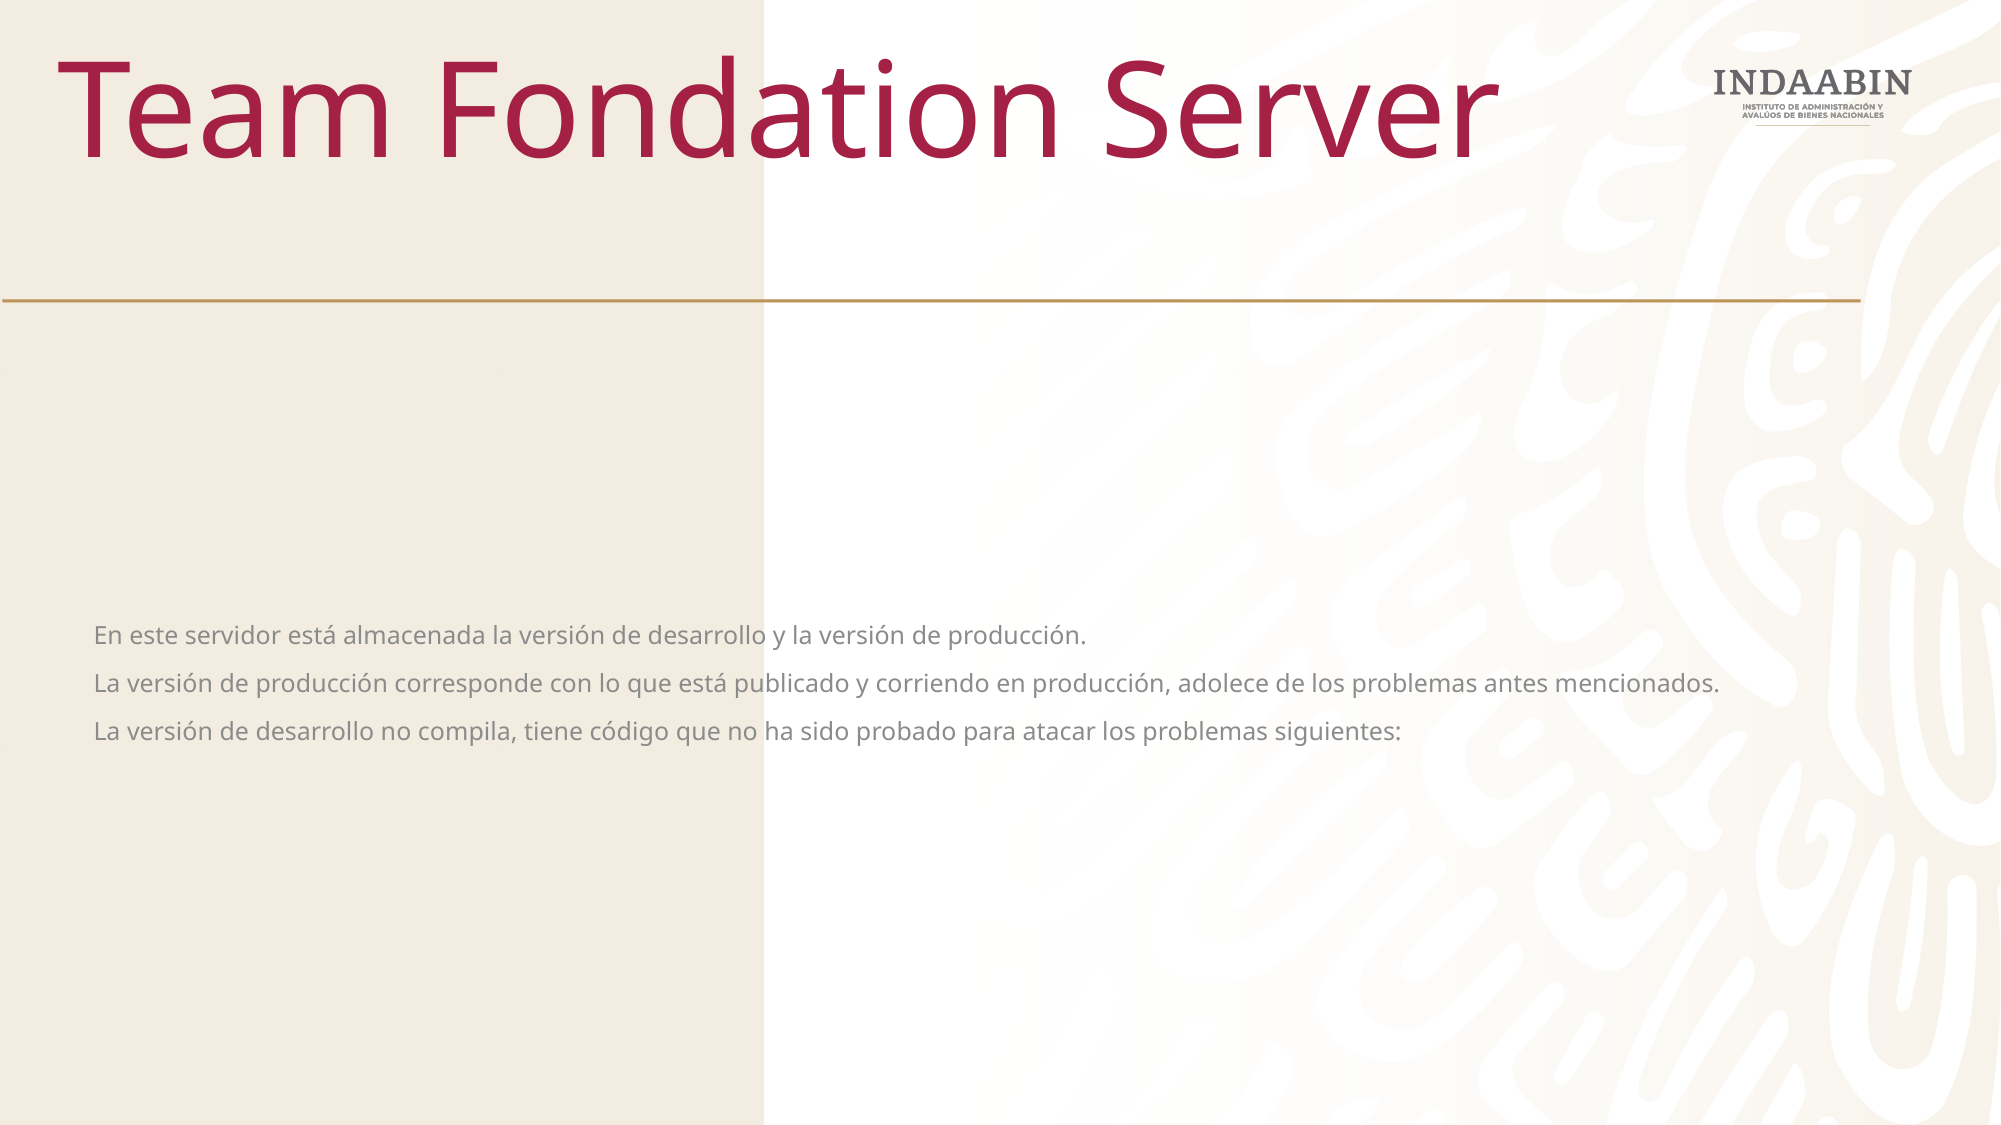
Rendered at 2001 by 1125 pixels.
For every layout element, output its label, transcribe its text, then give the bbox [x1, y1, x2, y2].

list En este servidor está almacenada la versión de desarrollo y la versión de producción. La versión de producción corresponde con lo que está publicado y corriendo en producción, adolece de los problemas antes mencionados. La versión de desarrollo no compila, tiene código que no ha sido probado para atacar los problemas siguientes: [78, 354, 1945, 1014]
list Team Fondation Server [43, 35, 1683, 285]
picture [0, 0, 2001, 1125]
